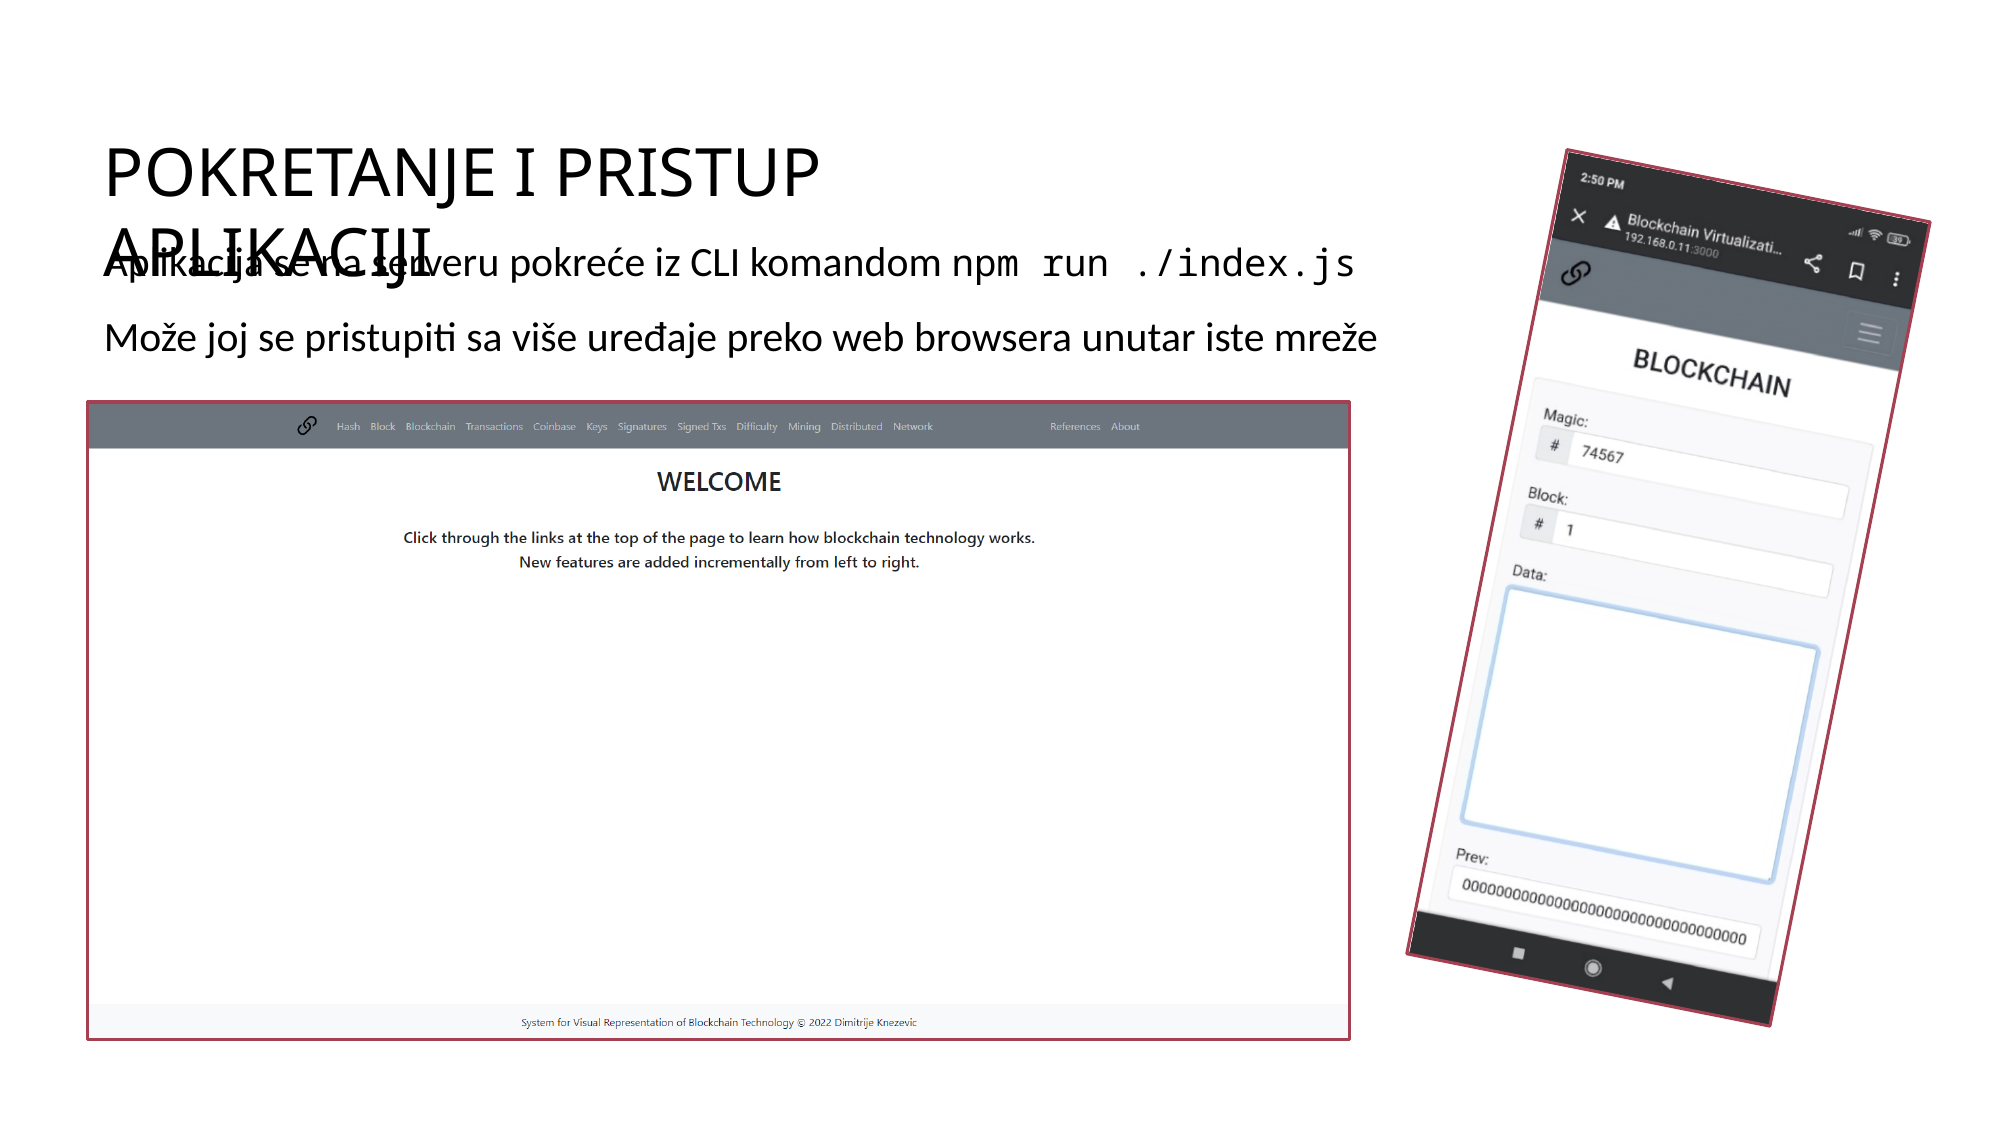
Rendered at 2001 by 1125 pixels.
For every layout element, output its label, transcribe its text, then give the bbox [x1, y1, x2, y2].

text_box Aplikacija se na serveru pokreće iz CLI komandom npm run ./index.js Može joj se pristupiti sa više uređaje preko web browsera unutar iste mreže [88, 227, 1399, 368]
picture [88, 403, 1349, 1039]
text_box POKRETANJE I PRISTUP APLIKACIJI [88, 122, 1087, 227]
picture [1410, 153, 1927, 1023]
